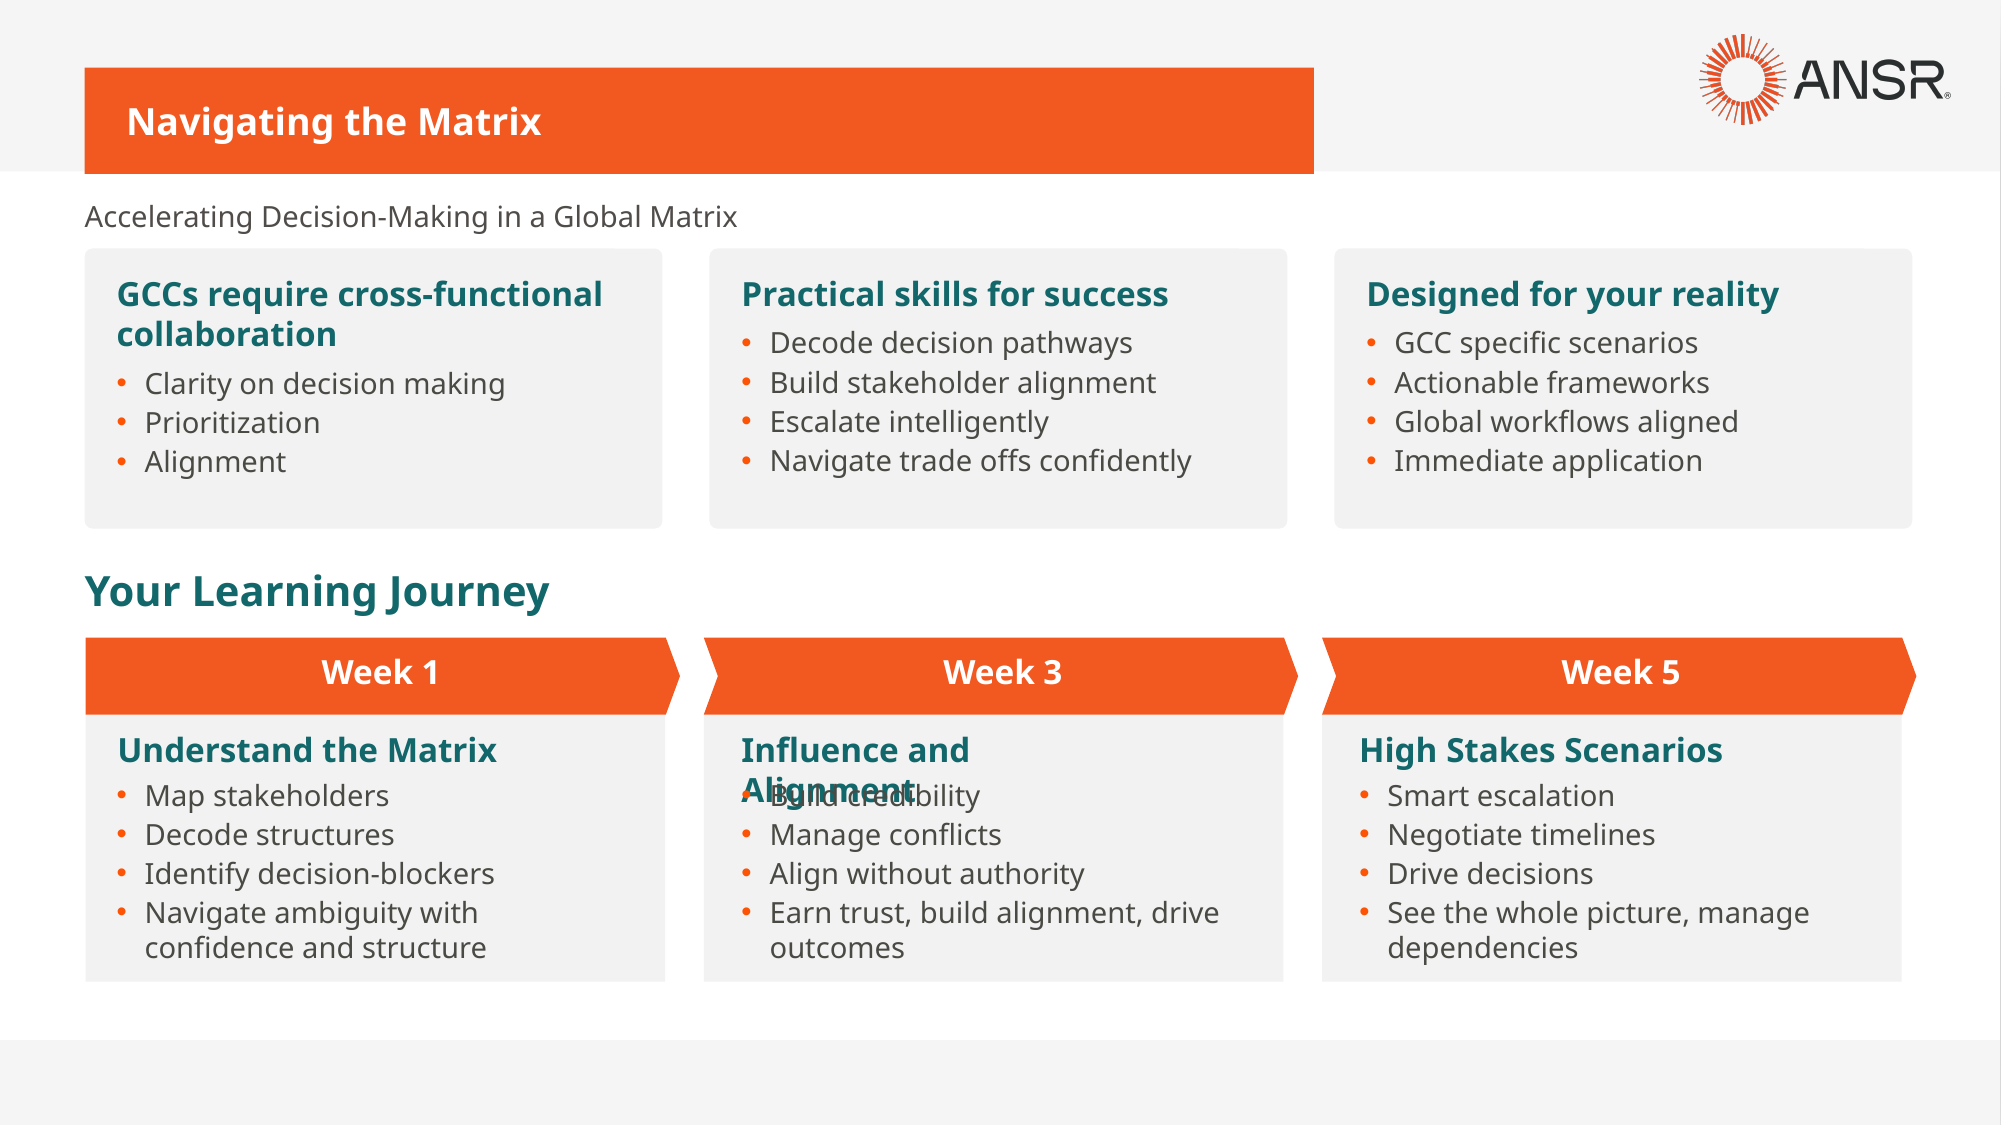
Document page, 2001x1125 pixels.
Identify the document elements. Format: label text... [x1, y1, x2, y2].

text_box [703, 716, 1284, 982]
text_box Week 3 [703, 637, 1299, 716]
text_box Smart escalation Negotiate timelines Drive decisions See the whole picture, manage dependencies [1359, 770, 1879, 971]
picture [1699, 34, 1951, 125]
text_box Your Learning Journey [84, 574, 800, 615]
text_box Navigating the Matrix [84, 67, 1315, 175]
text_box GCC specific scenarios Actionable frameworks Global workflows aligned Immediate application [1366, 318, 1864, 484]
text_box [1334, 248, 1913, 529]
text_box Designed for your reality [1366, 273, 1886, 314]
text_box Understand the Matrix [117, 729, 501, 770]
text_box [84, 248, 663, 529]
text_box High Stakes Scenarios [1359, 729, 1743, 770]
text_box Build credibility Manage conflicts Align without authority Earn trust, build alignment, drive outcomes [741, 770, 1261, 971]
text_box Decode decision pathways Build stakeholder alignment Escalate intelligently Navigate trade offs confidently [741, 318, 1240, 484]
text_box Week 5 [1321, 637, 1917, 716]
text_box GCCs require cross-functional collaboration [116, 273, 636, 354]
text_box Map stakeholders Decode structures Identify decision-blockers Navigate ambiguity with confidence and structure [116, 770, 606, 971]
text_box [1322, 716, 1902, 982]
text_box Clarity on decision making Prioritization Alignment [116, 359, 615, 485]
text_box Practical skills for success [741, 273, 1261, 314]
text_box Influence and Alignment [741, 729, 1125, 770]
text_box Week 1 [85, 637, 681, 716]
text_box Accelerating Decision-Making in a Global Matrix [84, 200, 1913, 234]
text_box [709, 248, 1288, 529]
text_box [85, 716, 666, 982]
